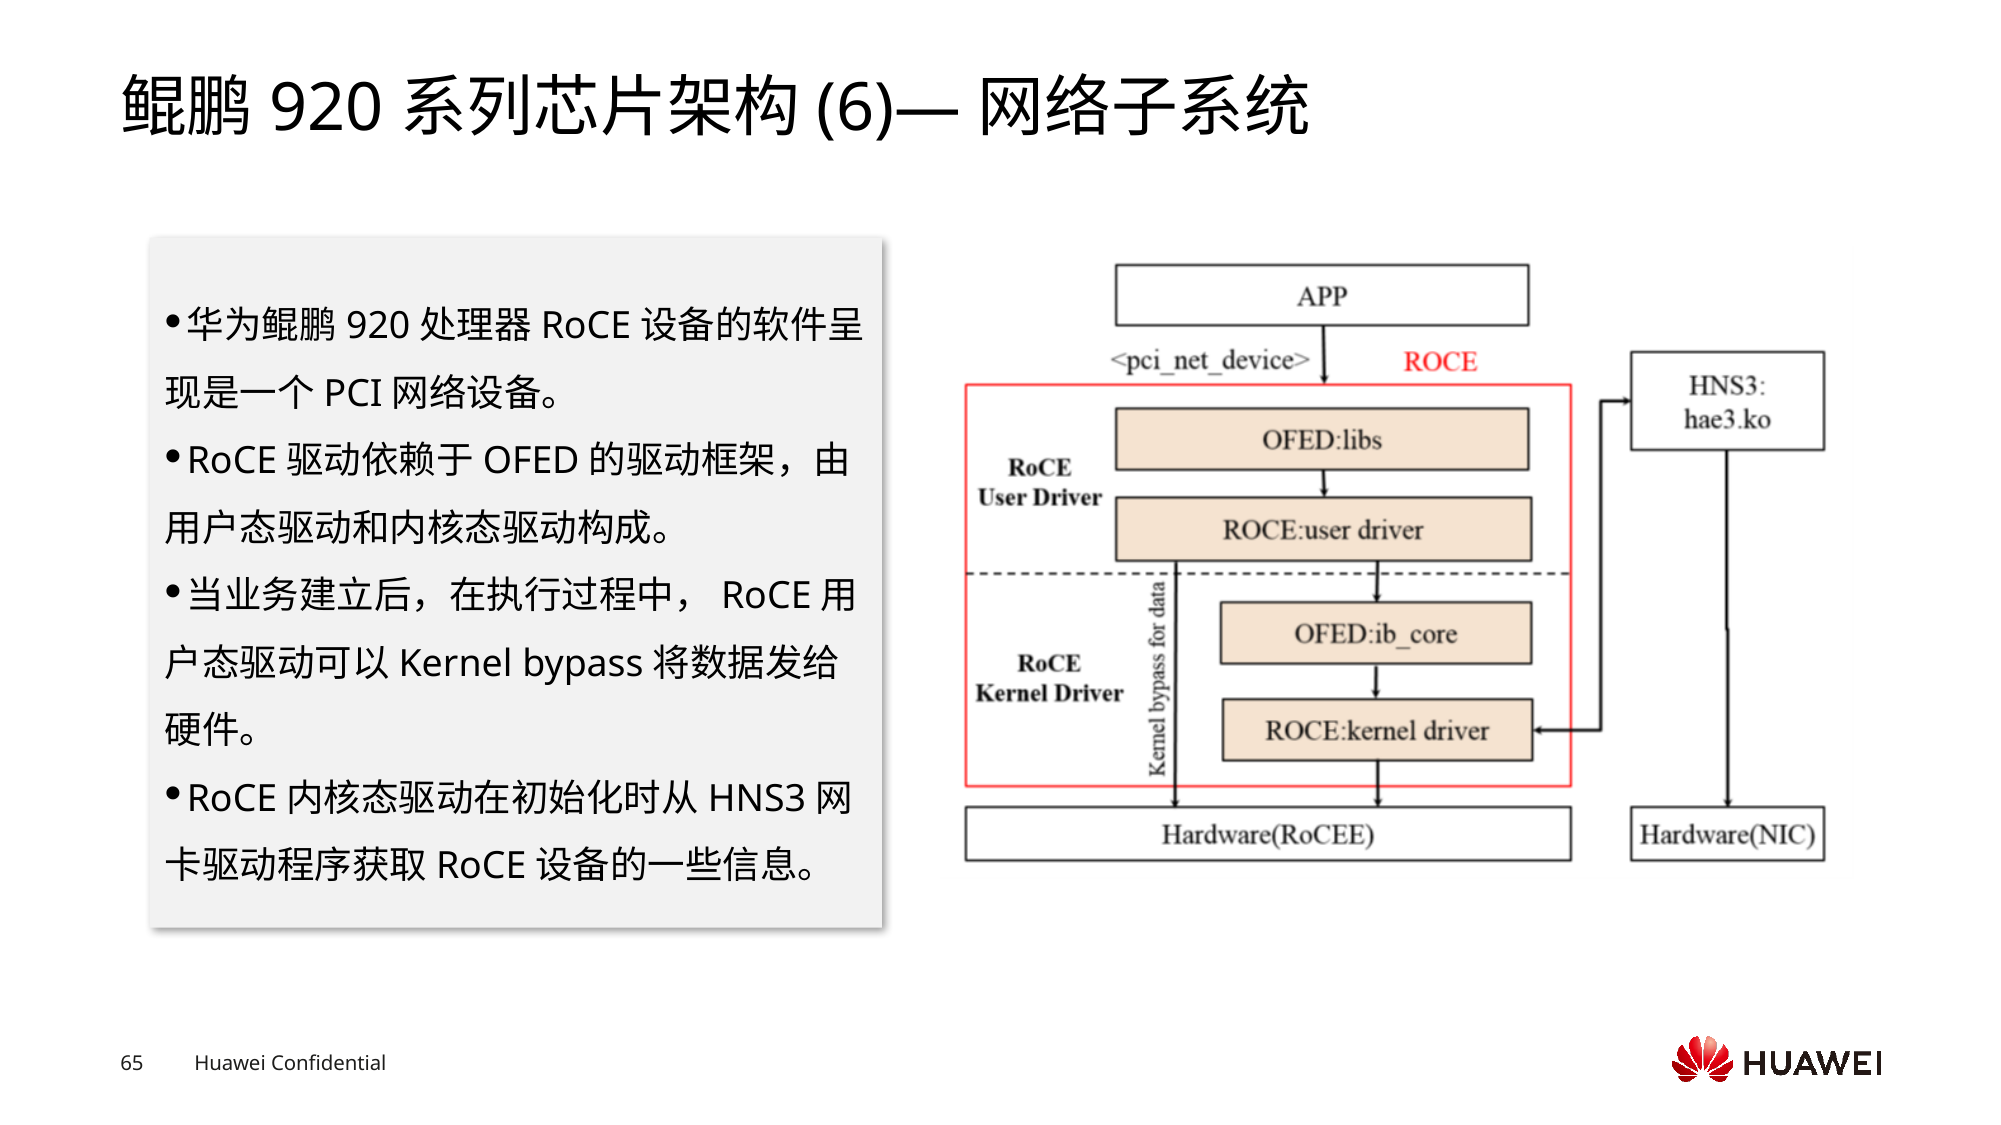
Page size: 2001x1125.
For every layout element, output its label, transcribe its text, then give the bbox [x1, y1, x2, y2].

text_box 华为鲲鹏920处理器RoCE设备的软件呈现是一个PCI网络设备。 RoCE驱动依赖于OFED的驱动框架，由用户态驱动和内核态驱动构成。 当业务建立后，在执行过程中，RoCE用户态驱动可以Kernel bypass将数据发给硬件。 RoCE内核态驱动在初始化时从HNS3网卡驱动程序获取RoCE设备的一些信息。 [149, 237, 882, 928]
picture [1672, 1036, 1881, 1082]
title 鲲鹏920系列芯片架构(6)—网络子系统 [120, 73, 1880, 154]
picture [940, 246, 1854, 879]
